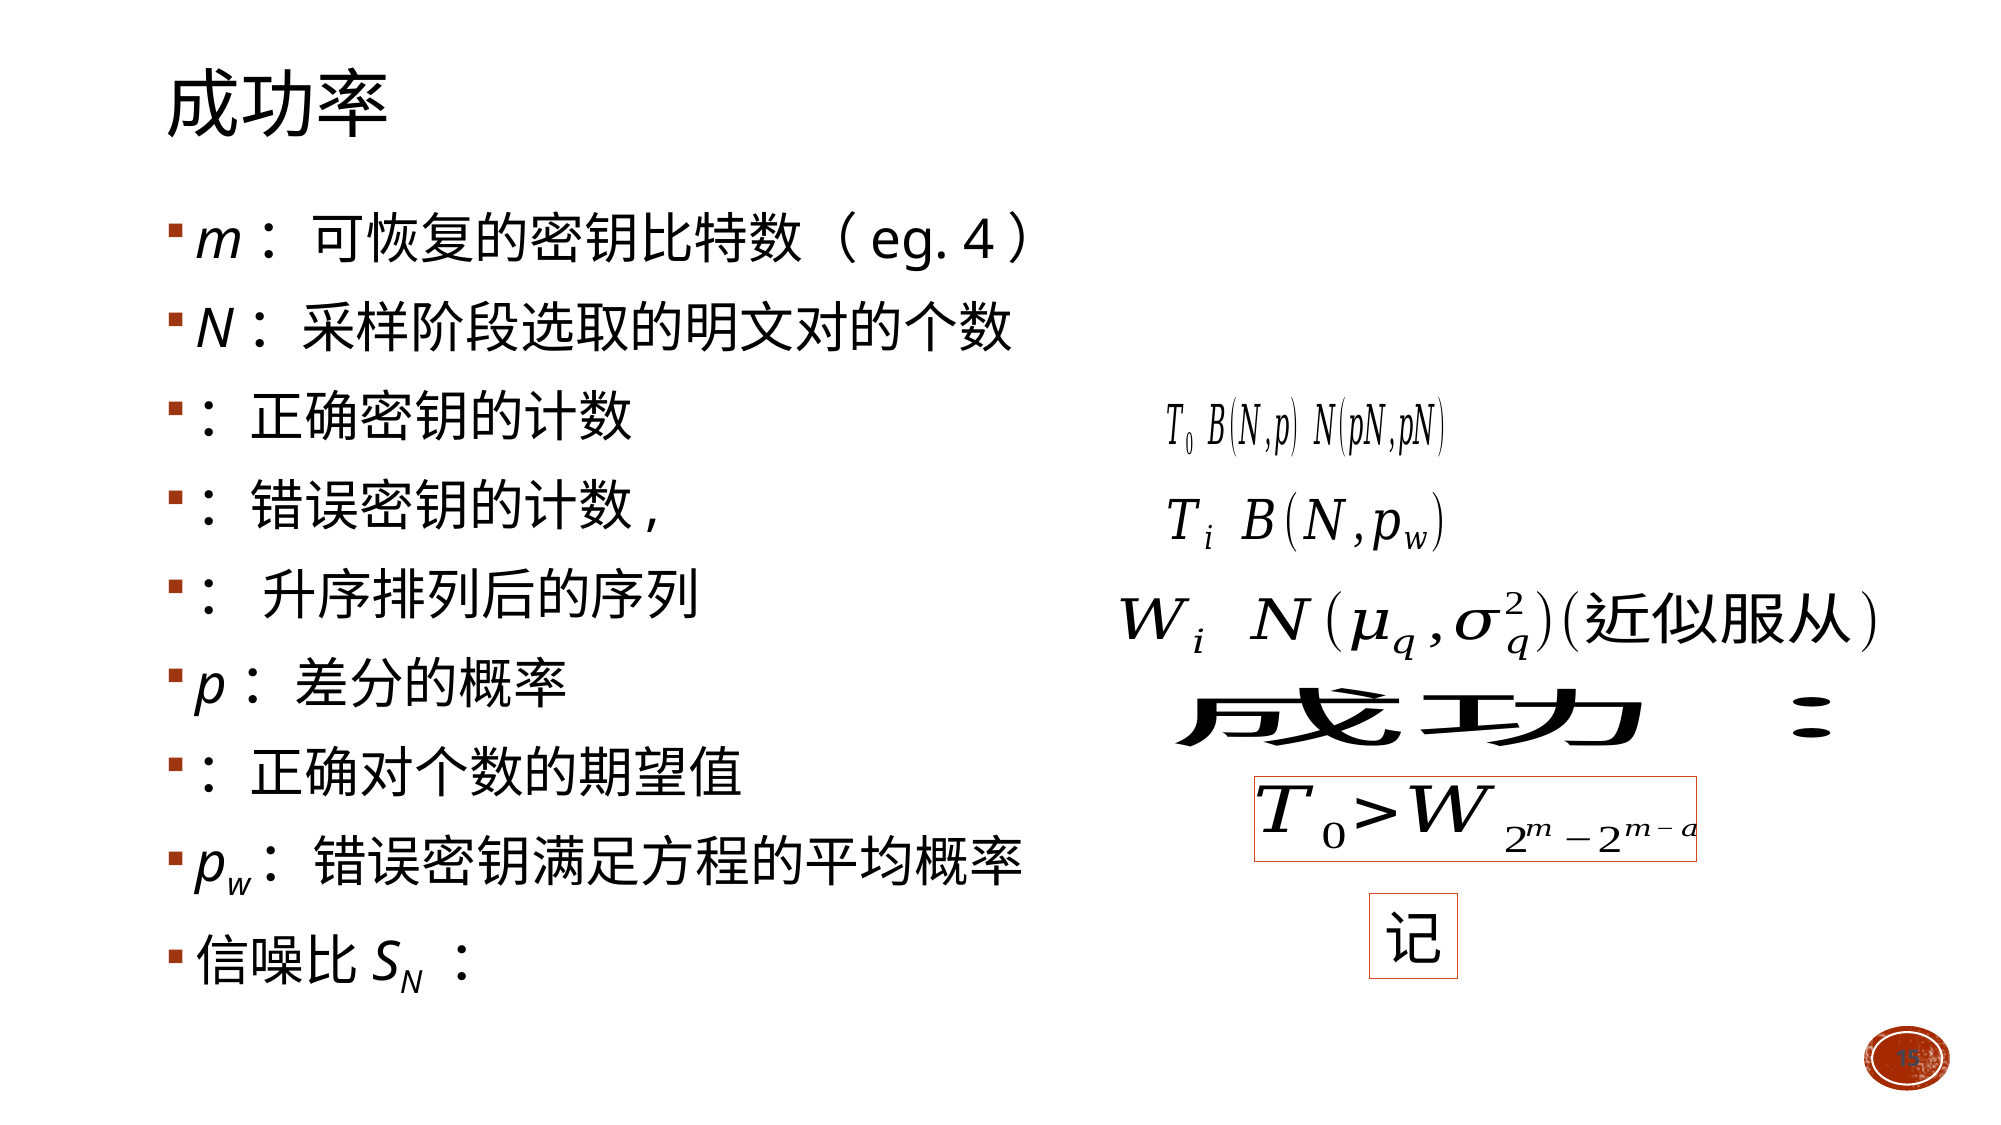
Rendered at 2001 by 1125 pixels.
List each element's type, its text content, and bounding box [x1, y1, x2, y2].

title 成功率 [150, 30, 1850, 184]
slide_number 15 [1855, 1028, 1961, 1089]
